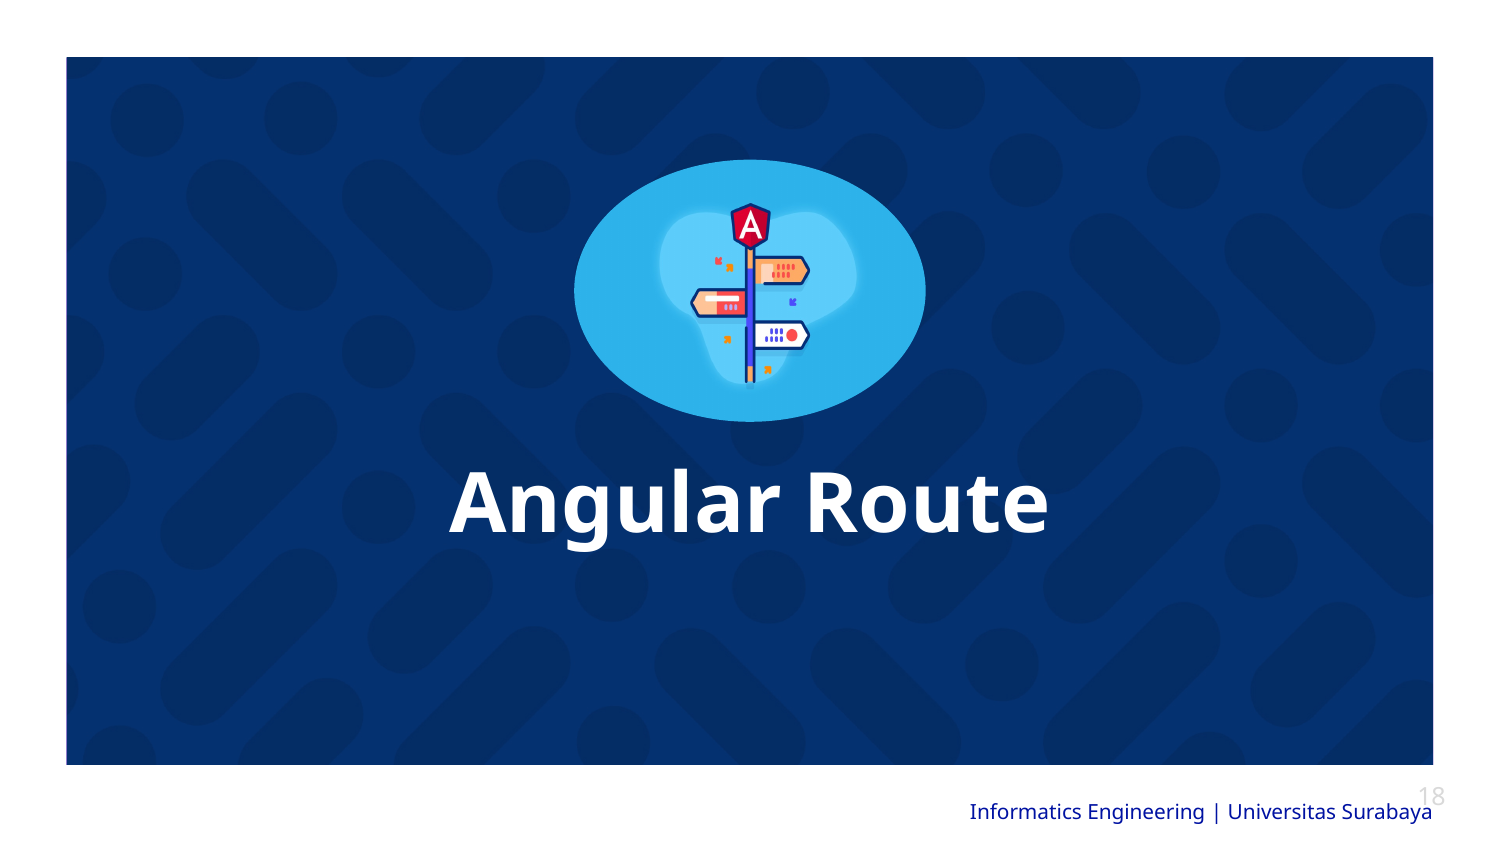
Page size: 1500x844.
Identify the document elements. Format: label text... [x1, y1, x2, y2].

picture [66, 57, 1434, 485]
title Angular Route [0, 485, 1500, 565]
text_box Informatics Engineering | Universitas Surabaya [953, 791, 1448, 828]
picture [66, 565, 1434, 765]
slide_number 18 [1402, 764, 1493, 830]
